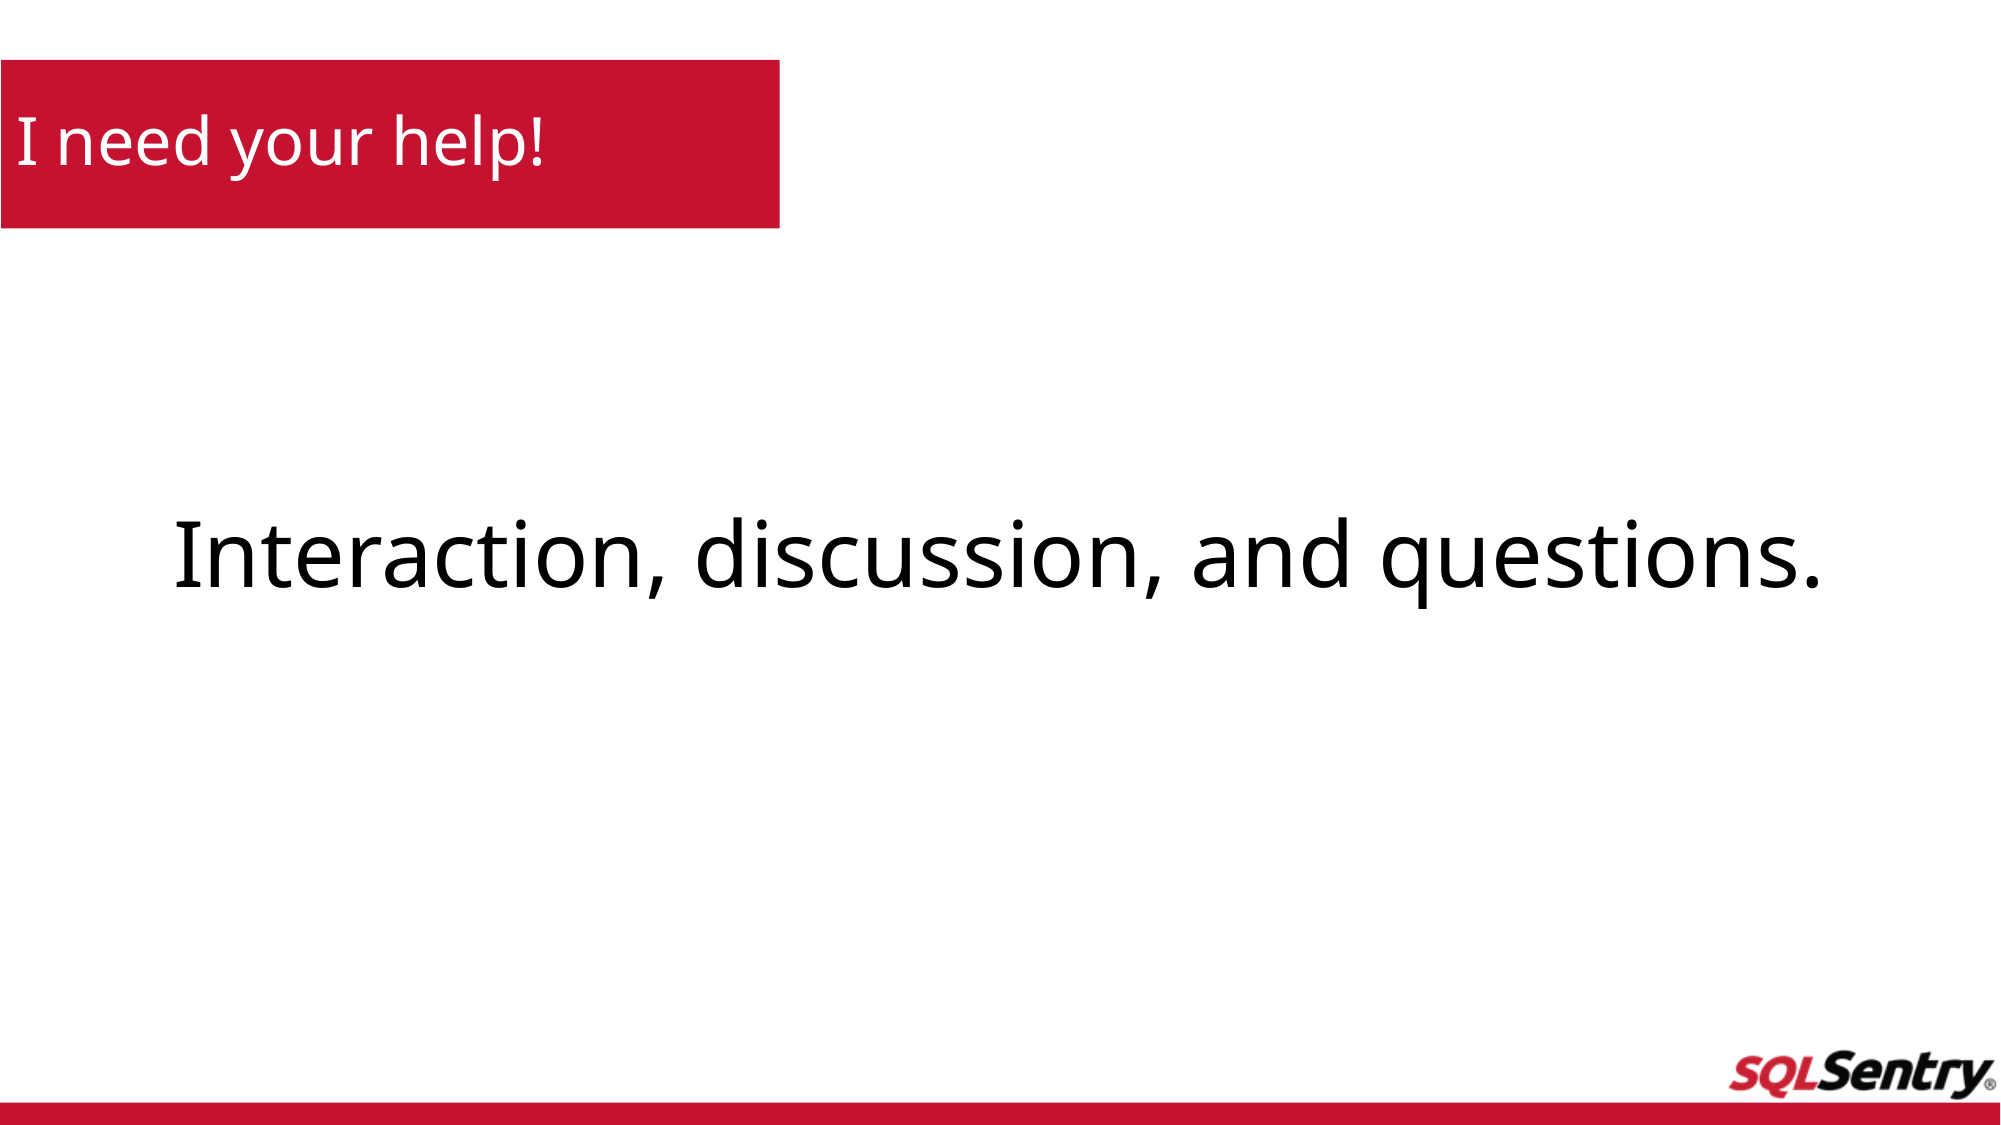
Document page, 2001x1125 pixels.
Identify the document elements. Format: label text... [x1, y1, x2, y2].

title I need your help! [1, 59, 780, 229]
picture [1727, 1048, 1998, 1103]
list Interaction, discussion, and questions. [137, 249, 1863, 986]
